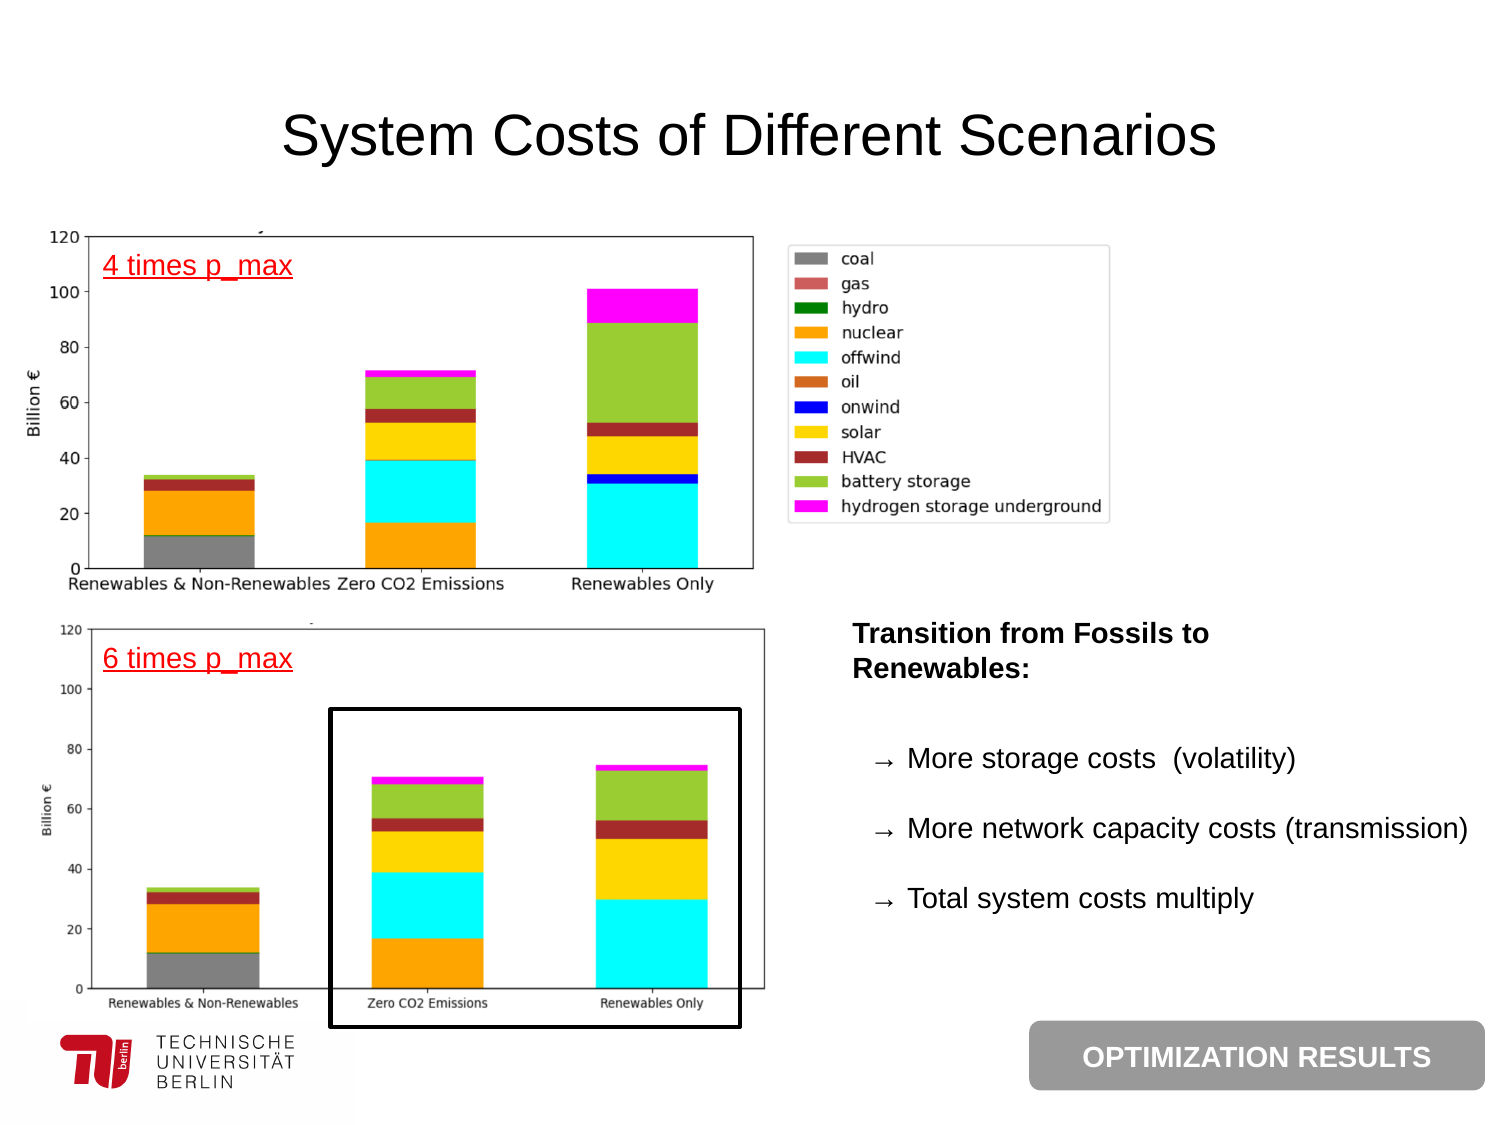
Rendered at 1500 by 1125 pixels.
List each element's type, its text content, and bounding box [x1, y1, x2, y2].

picture [0, 623, 785, 1125]
text_box → More storage costs (volatility) → More network capacity costs (transmission) → Total system costs multiply [790, 724, 1500, 930]
title System Costs of Different Scenarios [51, 82, 1449, 208]
picture [0, 231, 1125, 601]
text_box OPTIMIZATION RESULTS [1029, 1020, 1486, 1091]
text_box Transition from Fossils to Renewables: [837, 599, 1252, 700]
